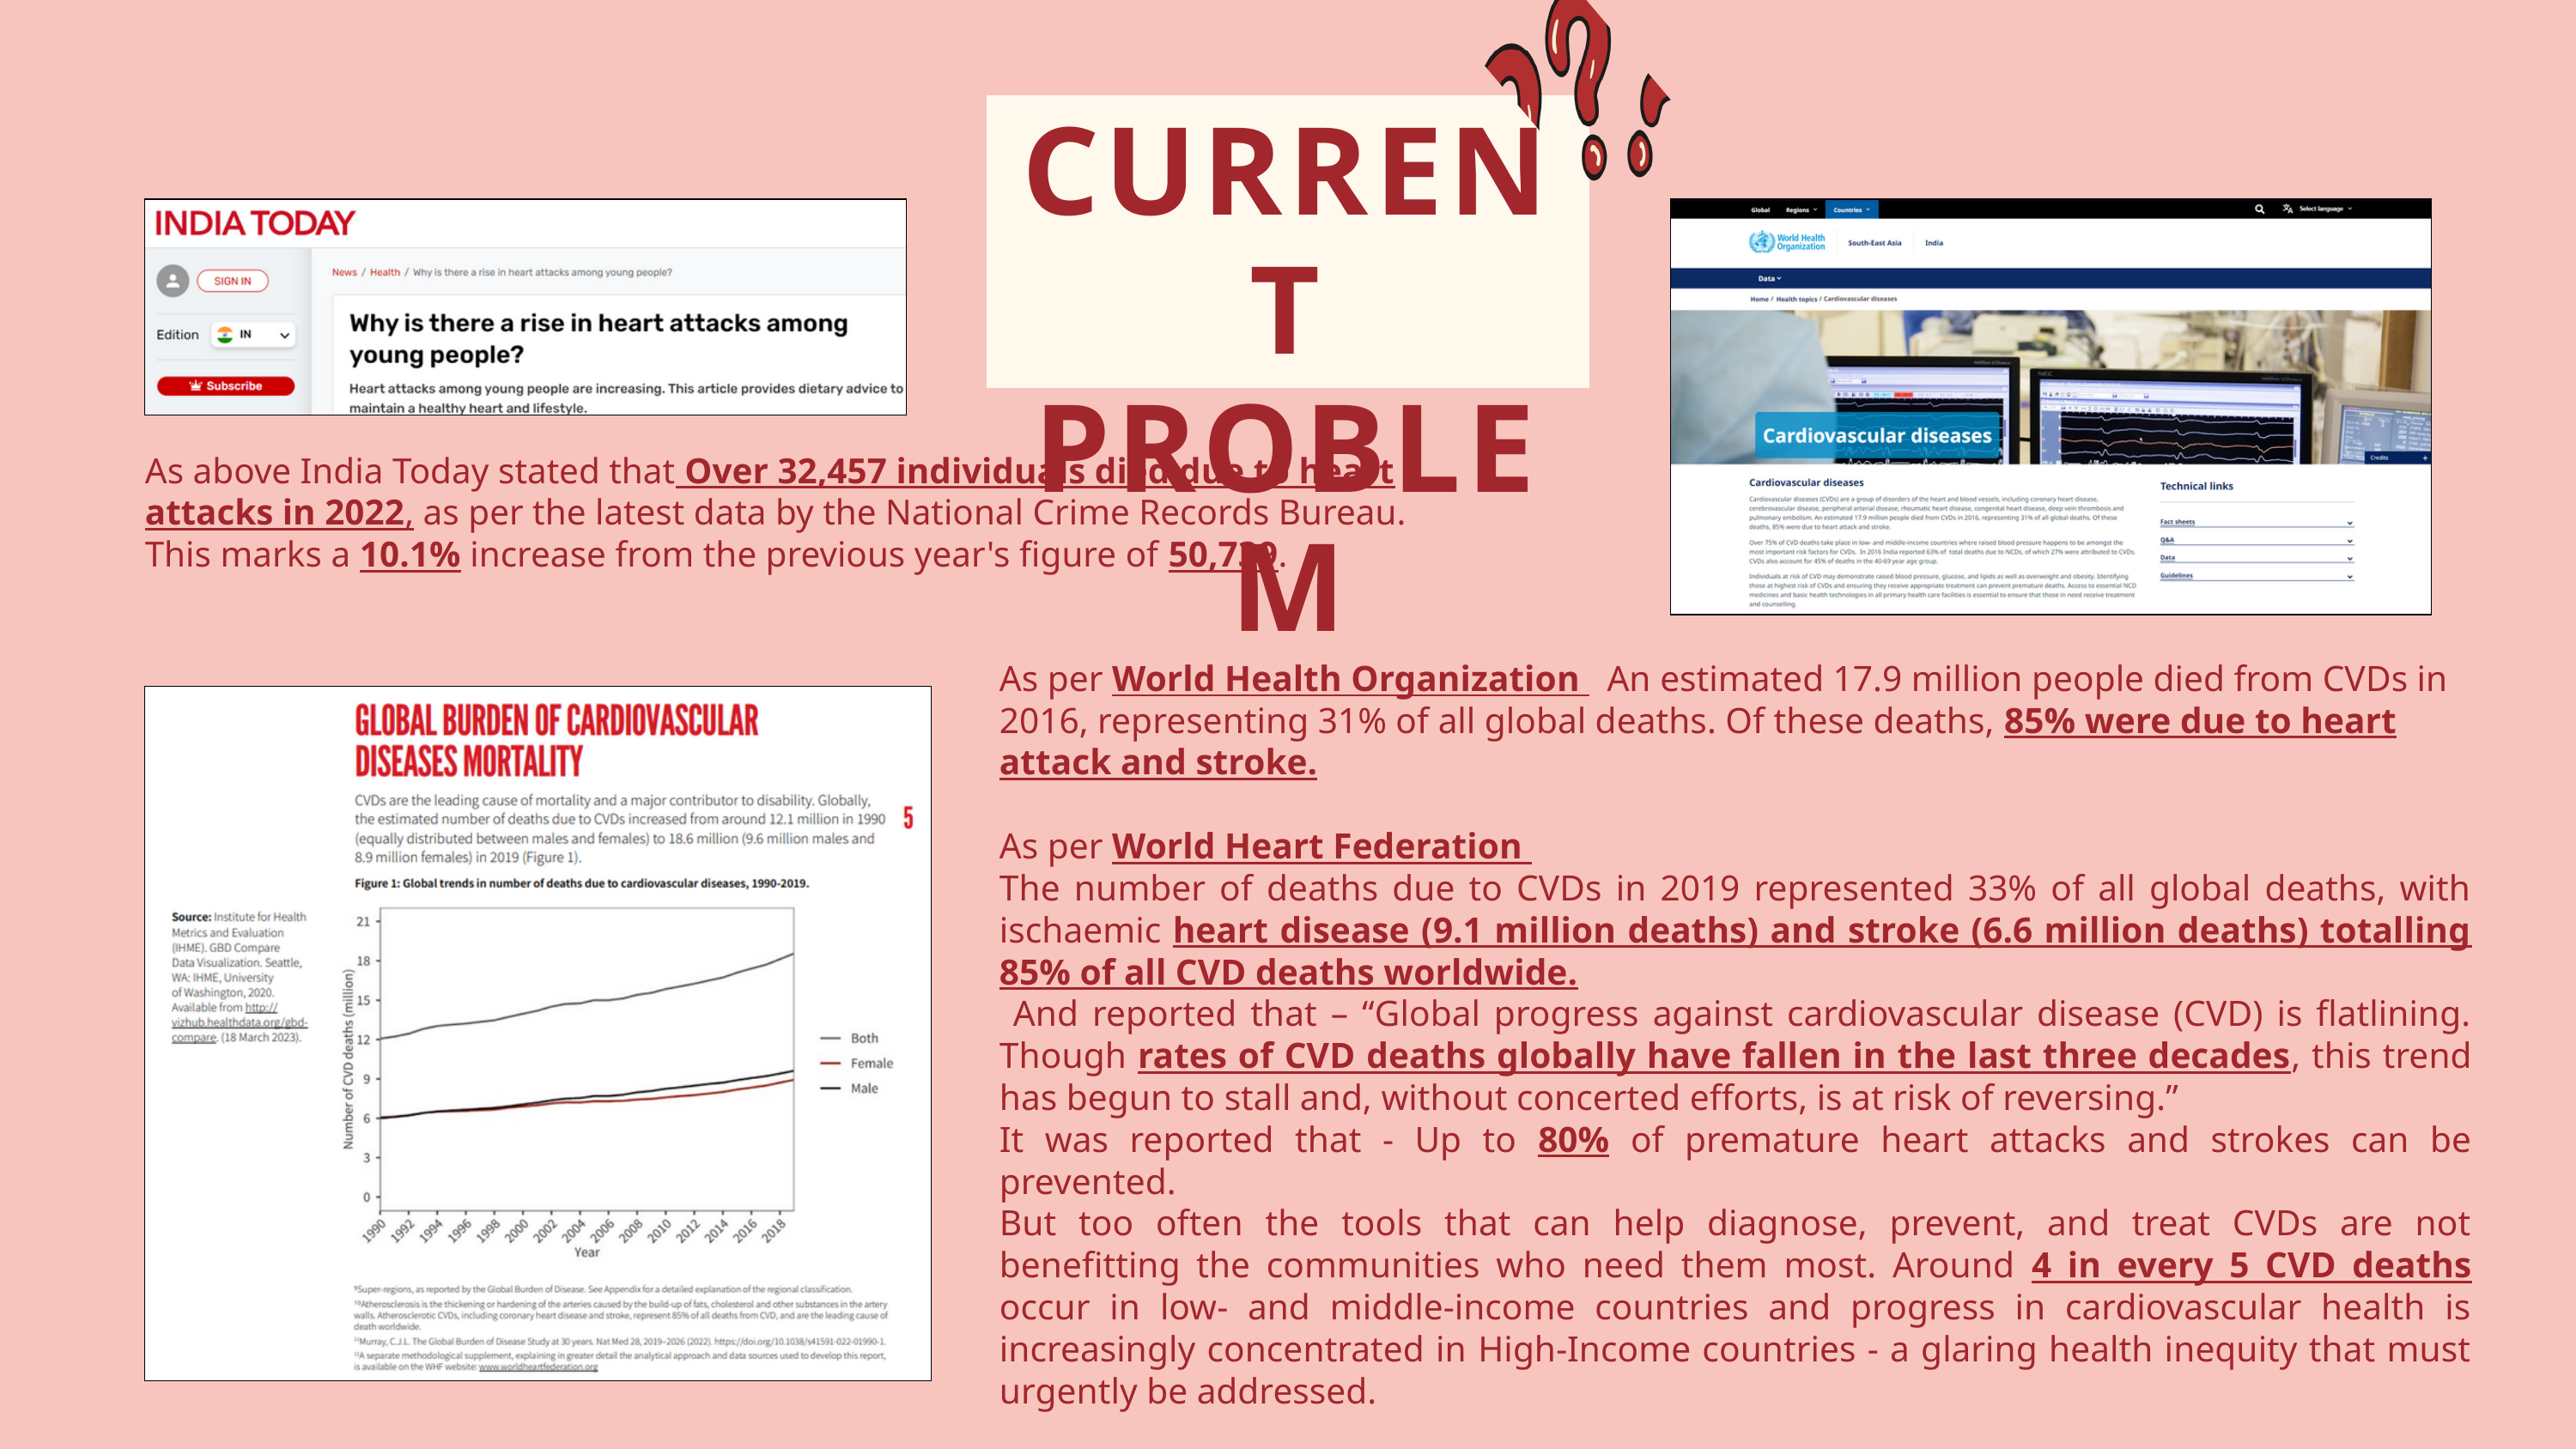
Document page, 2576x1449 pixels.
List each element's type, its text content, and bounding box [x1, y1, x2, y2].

text_box [1473, 0, 1704, 215]
text_box [1670, 198, 2432, 615]
text_box As per World Health Organization An estimated 17.9 million people died from CVDs in 2016, representing 31% of all global deaths. Of these deaths, 85% were due to heart attack and stroke. [999, 656, 2472, 824]
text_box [986, 94, 1590, 389]
text_box As per World Heart Federation The number of deaths due to CVDs in 2019 represented 33% of all global deaths, with ischaemic heart disease (9.1 million deaths) and stroke (6.6 million deaths) totalling 85% of all CVD deaths worldwide. And reported that – “Global progress against cardiovascular disease (CVD) is flatlining. Though rates of CVD deaths globally have fallen in the last three decades, this trend has begun to stall and, without concerted efforts, is at risk of reversing.” It was reported that - Up to 80% of premature heart attacks and strokes can be prevented. But too often the tools that can help diagnose, prevent, and treat CVDs are not benefitting the communities who need them most. Around 4 in every 5 CVD deaths occur in low- and middle-income countries and progress in cardiovascular health is increasingly concentrated in High-Income countries - a glaring health inequity that must urgently be addressed. [999, 824, 2472, 1449]
text_box As above India Today stated that Over 32,457 individuals died due to heart attacks in 2022, as per the latest data by the National Crime Records Bureau. This marks a 10.1% increase from the previous year's figure of 50,739. [144, 448, 987, 616]
text_box [144, 686, 932, 1381]
text_box [144, 198, 907, 415]
text_box CURRENT PROBLEM [987, 395, 1589, 656]
